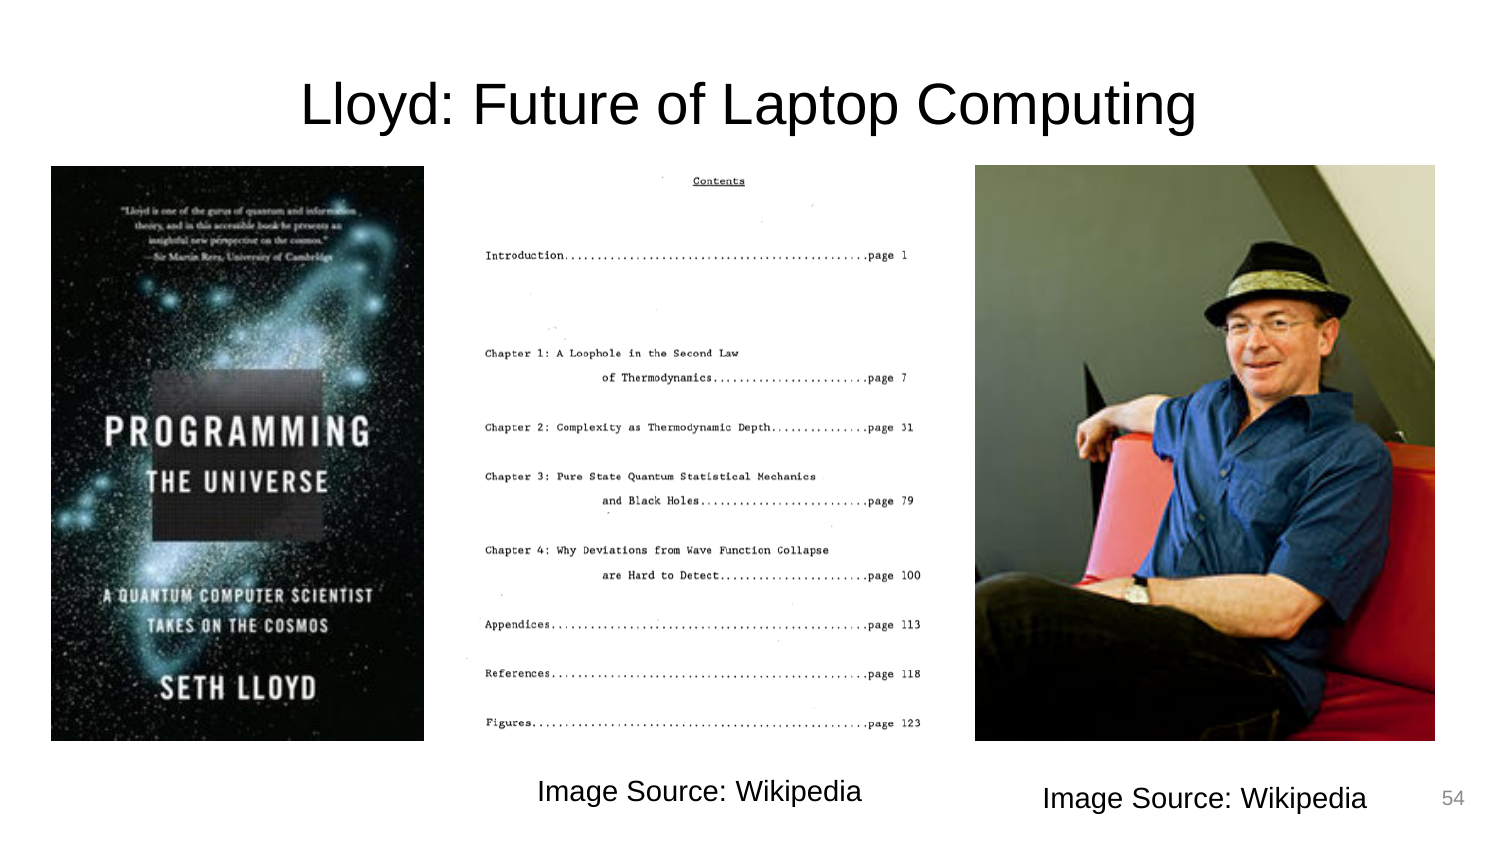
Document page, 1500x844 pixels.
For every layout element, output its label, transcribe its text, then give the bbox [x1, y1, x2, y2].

picture [50, 166, 424, 741]
picture [460, 163, 940, 740]
slide_number 54 [1389, 764, 1480, 830]
picture [975, 165, 1436, 741]
title Lloyd: Future of Laptop Computing [51, 50, 1449, 145]
text_box Image Source: Wikipedia [522, 764, 878, 815]
text_box Image Source: Wikipedia [1027, 771, 1383, 822]
